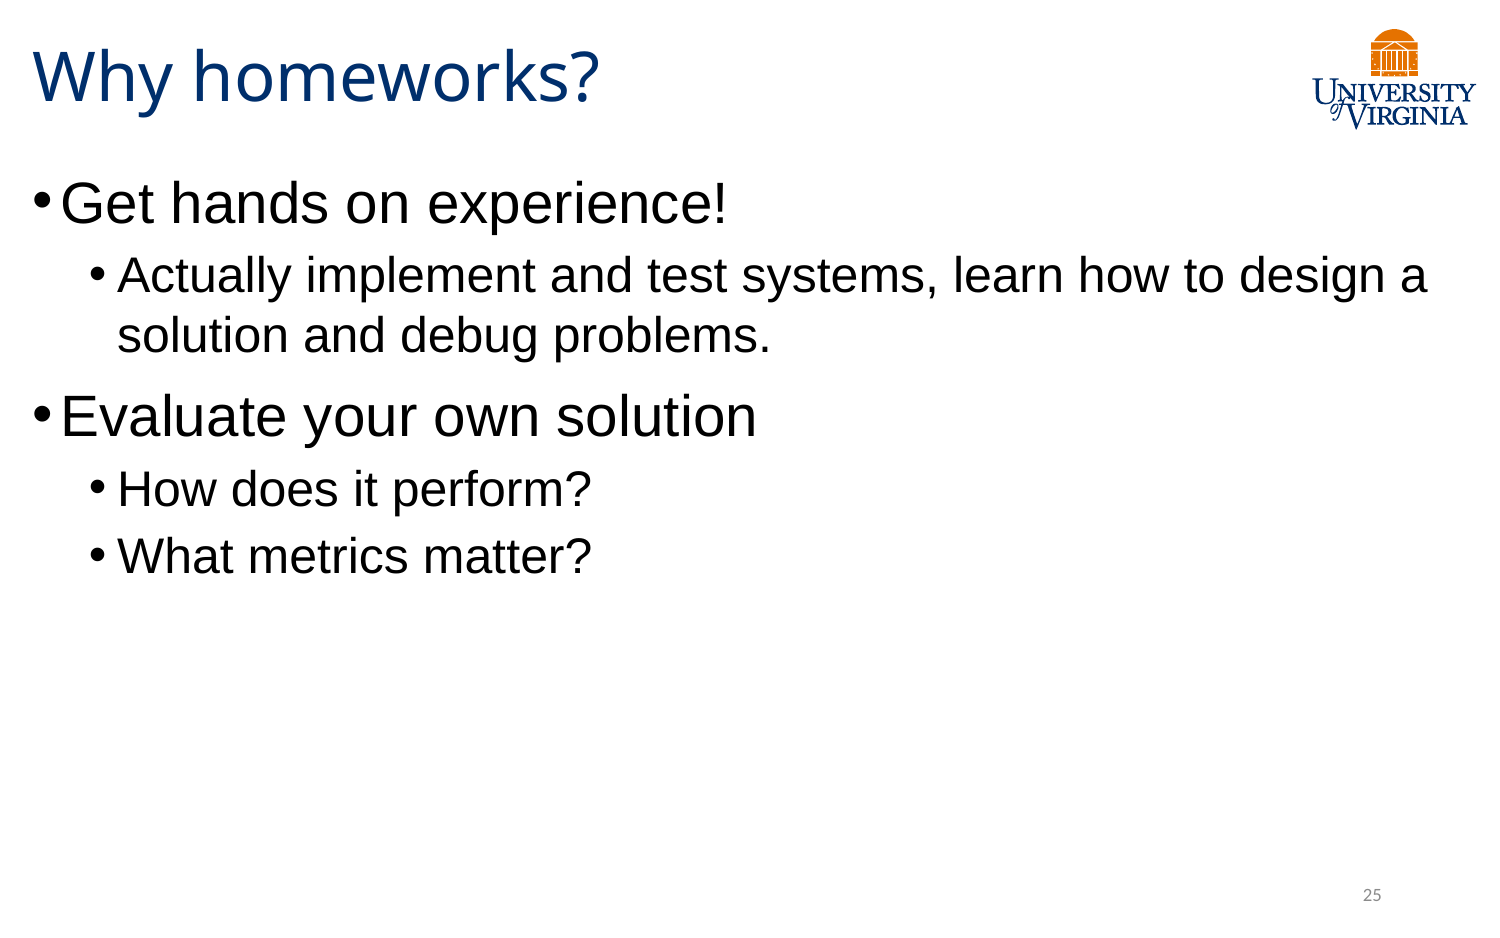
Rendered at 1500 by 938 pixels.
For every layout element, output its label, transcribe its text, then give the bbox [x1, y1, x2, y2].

list Get hands on experience! Actually implement and test systems, learn how to design a solution and debug problems. Evaluate your own solution How does it perform? What metrics matter? [17, 157, 1483, 845]
title Why homeworks? [17, 14, 1297, 145]
slide_number 25 [1059, 868, 1397, 919]
